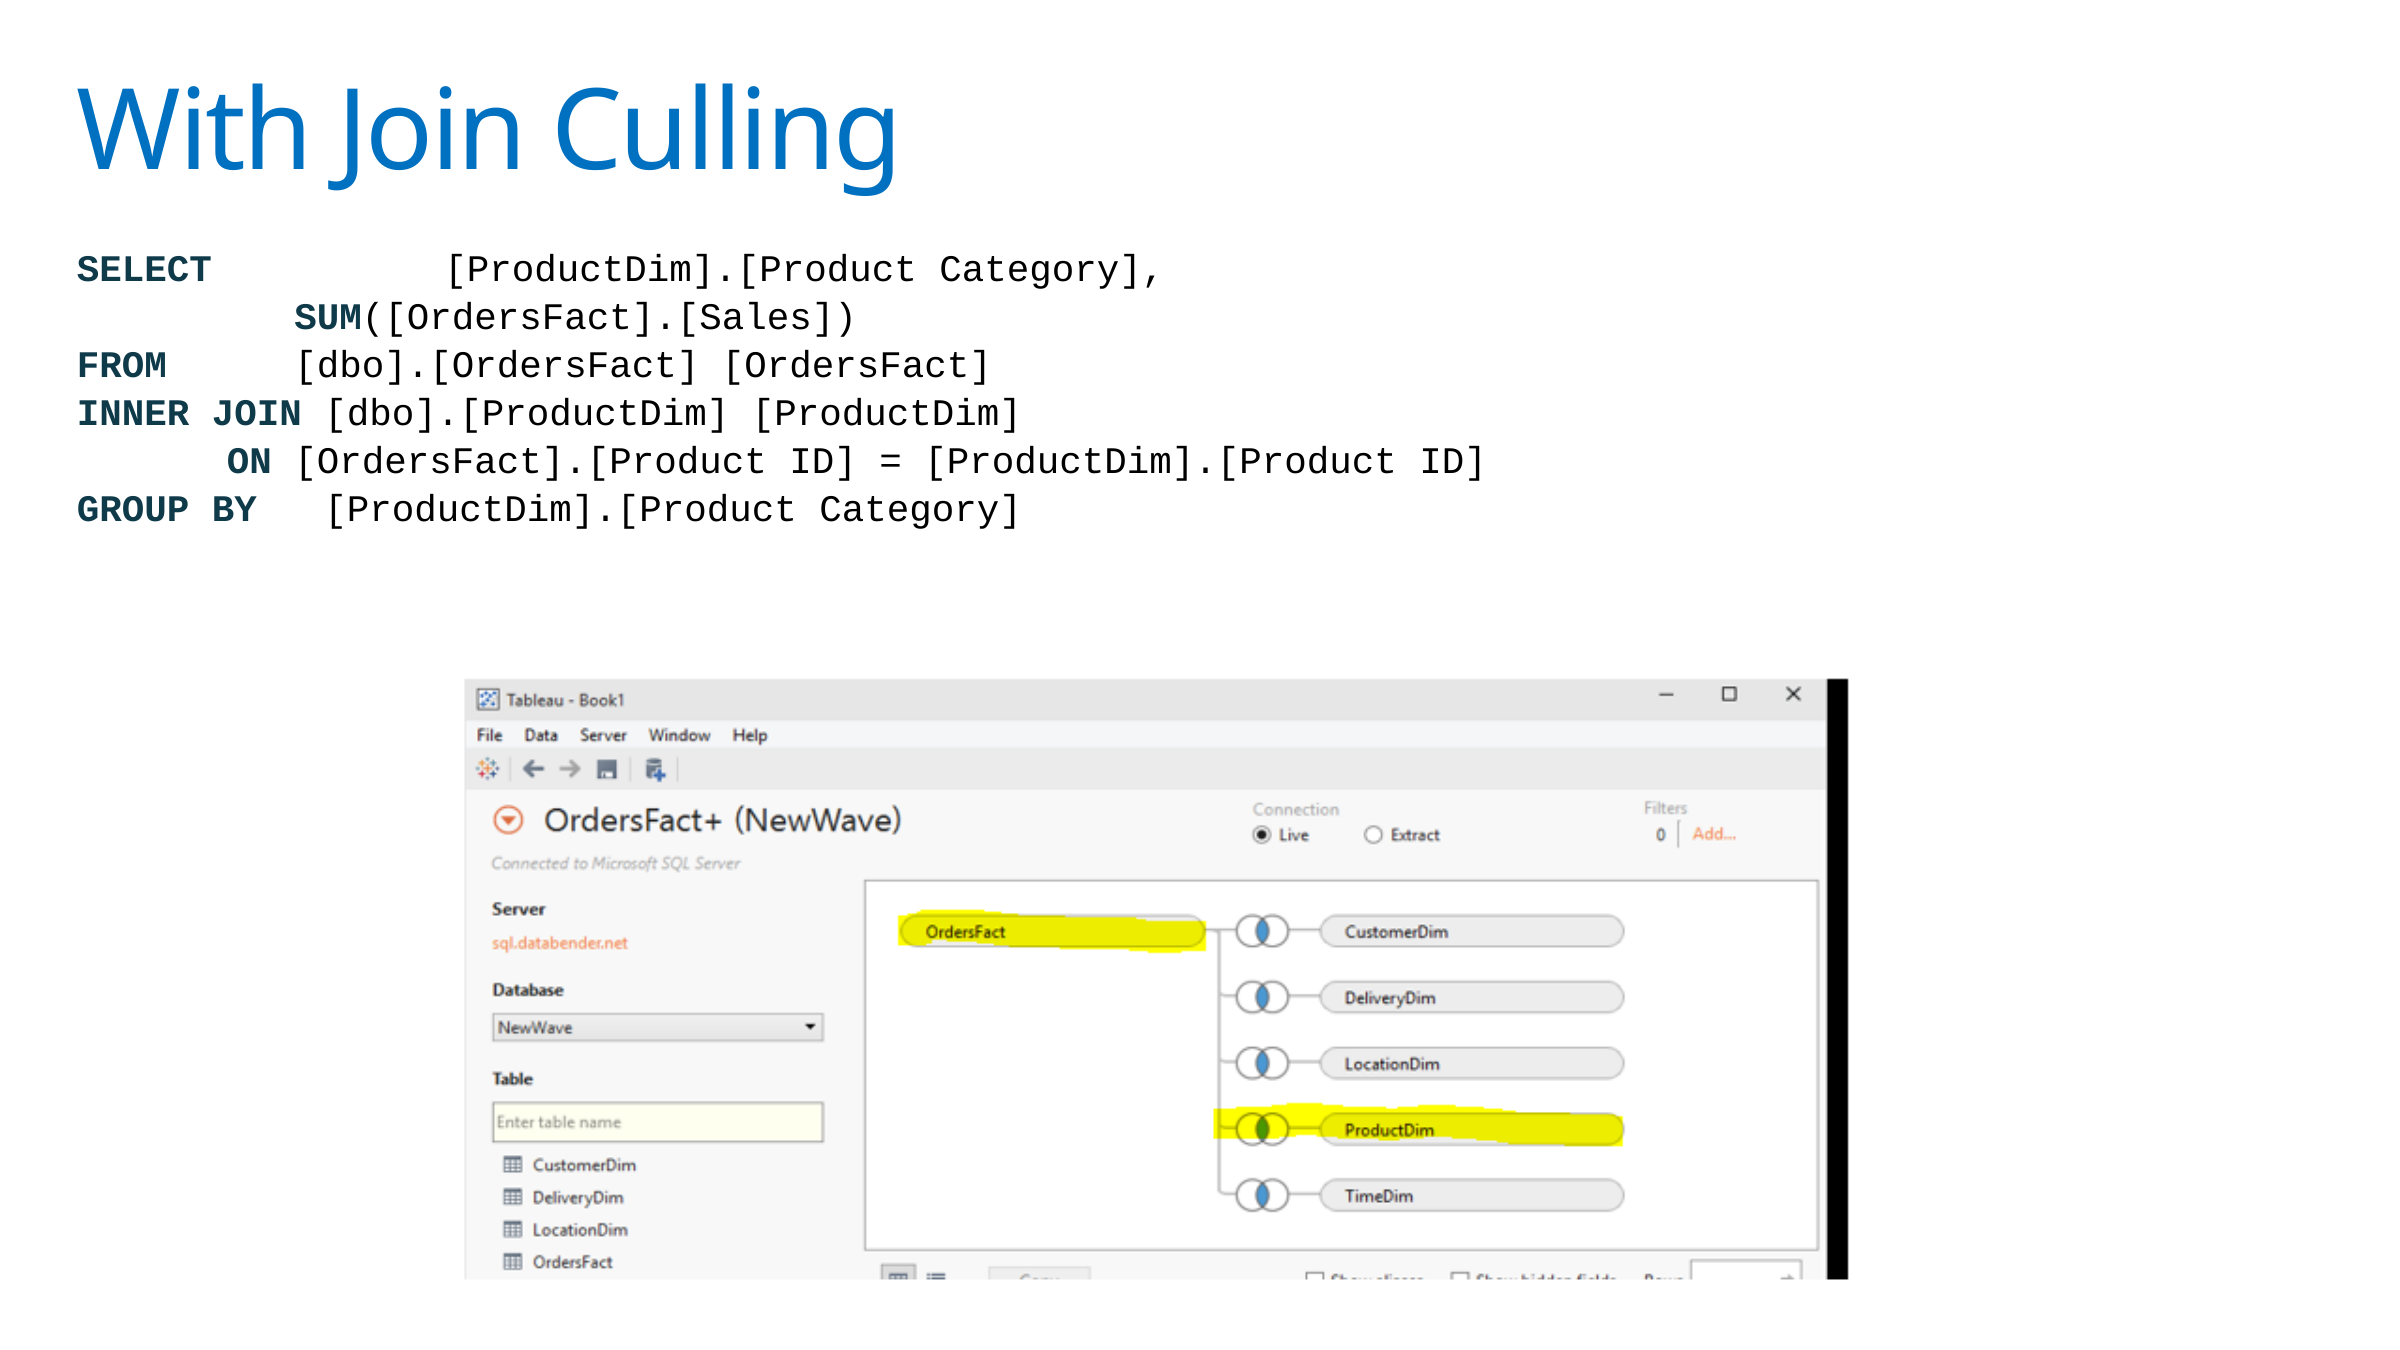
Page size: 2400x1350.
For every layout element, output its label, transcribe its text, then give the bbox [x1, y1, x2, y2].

title With Join Culling [52, 56, 2348, 235]
picture [463, 670, 1856, 1294]
list SELECT [ProductDim].[Product Category], SUM([OrdersFact].[Sales]) FROM [dbo].[OrdersFact] [OrdersFact] INNER JOIN [dbo].[ProductDim] [ProductDim] ON [OrdersFact].[Product ID] = [ProductDim].[Product ID] GROUP BY [ProductDim].[Product Category] [52, 234, 2347, 597]
